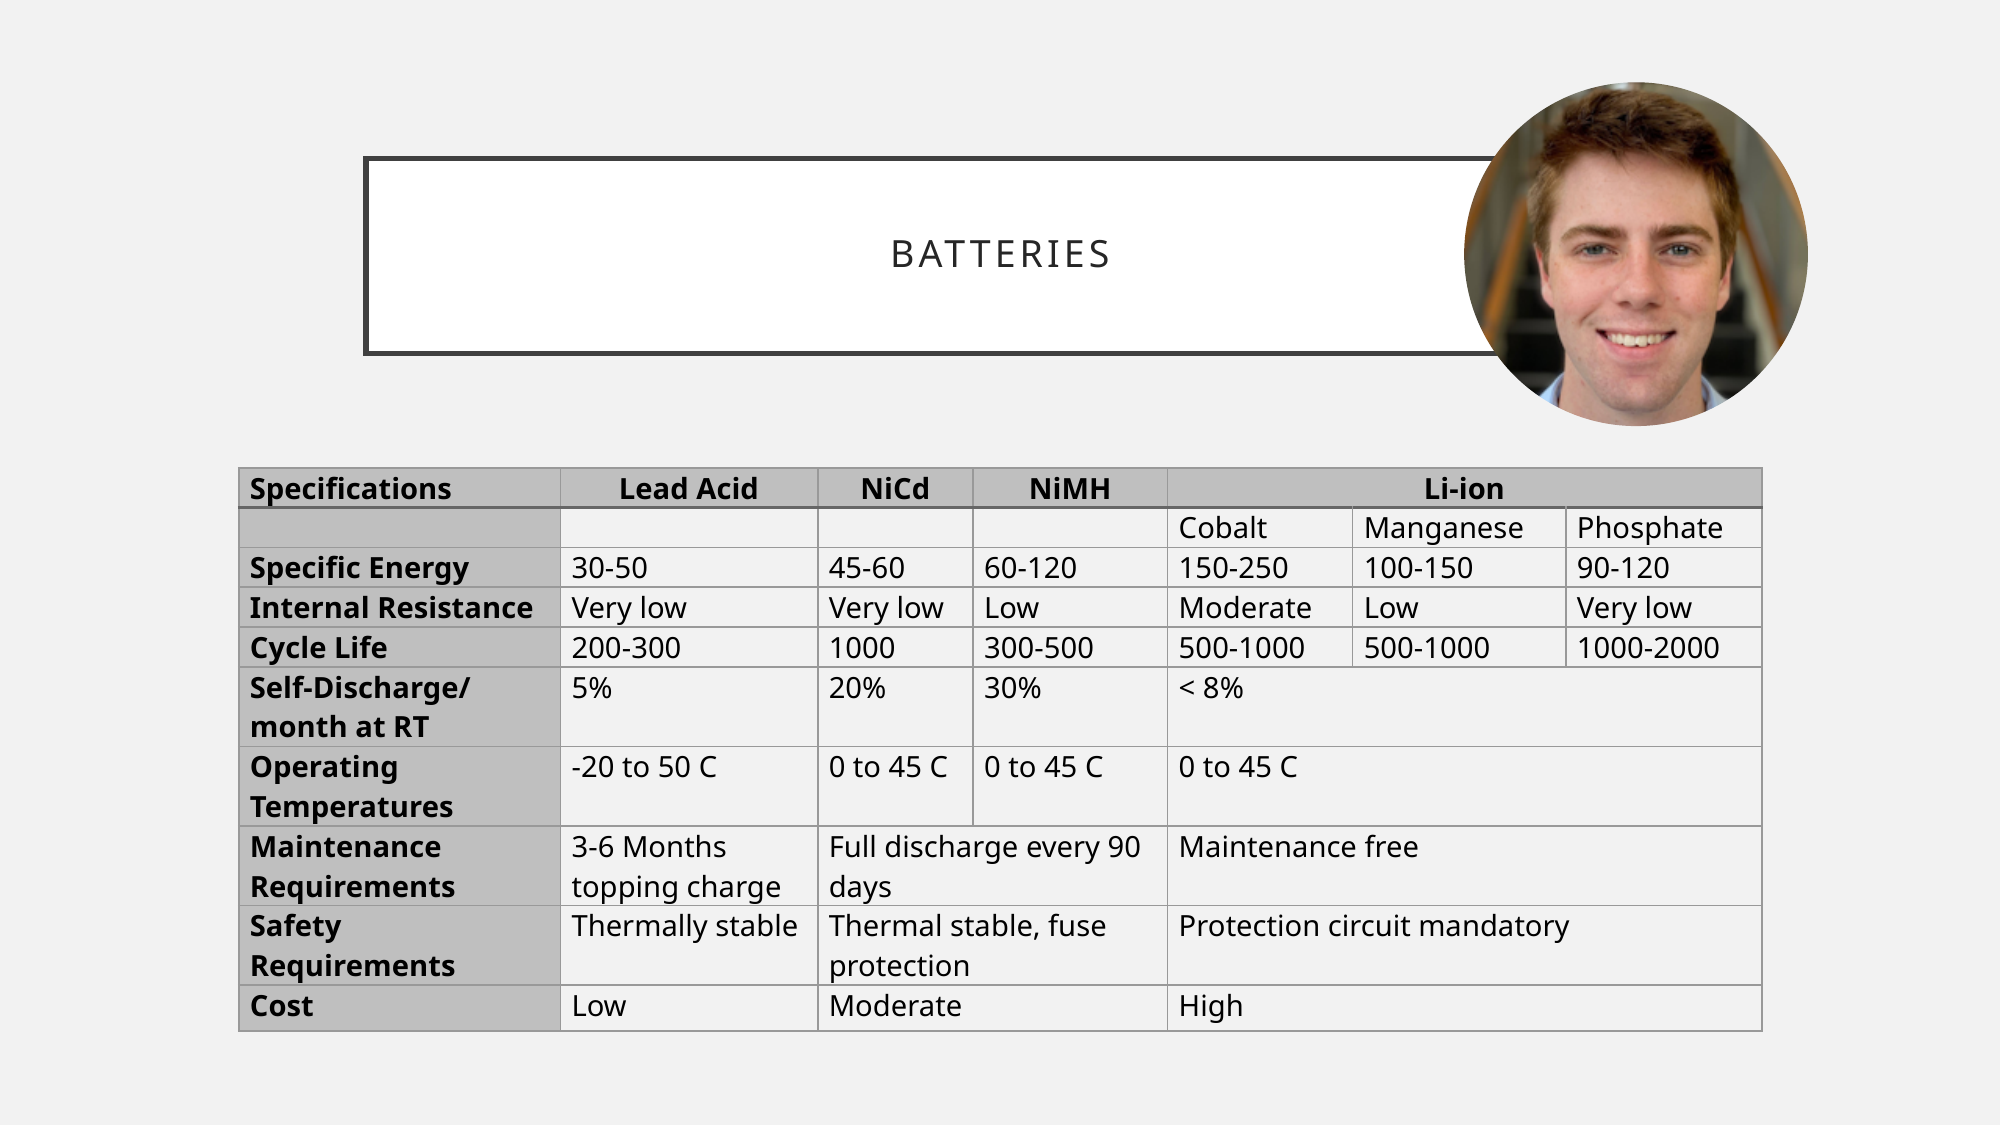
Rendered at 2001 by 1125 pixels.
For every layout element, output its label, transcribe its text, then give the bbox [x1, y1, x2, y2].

table_cell 300-500 [974, 628, 1167, 666]
table_header Li-ion [1168, 469, 1761, 506]
table_cell Maintenance free [1168, 827, 1761, 905]
table_cell Very low [561, 588, 817, 626]
table_cell Moderate [1168, 588, 1352, 626]
table_cell 100-150 [1353, 548, 1565, 586]
table_cell -20 to 50 C [561, 747, 817, 825]
table_cell 30-50 [561, 548, 817, 586]
table_header Lead Acid [561, 469, 817, 506]
table_cell Self-Discharge/month at RT [240, 668, 560, 746]
table_cell 30% [974, 668, 1167, 746]
table_cell Thermal stable, fuse protection [819, 906, 1167, 984]
table_cell Internal Resistance [240, 588, 560, 626]
table_cell Cycle Life [240, 628, 560, 666]
table_cell 1000 [819, 628, 972, 666]
table_header Specifications [240, 469, 560, 506]
table_cell Low [561, 986, 817, 1030]
table_cell 5% [561, 668, 817, 746]
table_cell Cost [240, 986, 560, 1030]
table_cell Very low [819, 588, 972, 626]
table_cell < 8% [1168, 668, 1761, 746]
table_cell Full discharge every 90 days [819, 827, 1167, 905]
table_cell 0 to 45 C [819, 747, 972, 825]
table_cell 3-6 Months topping charge [561, 827, 817, 905]
table_cell Safety Requirements [240, 906, 560, 984]
table_cell 150-250 [1168, 548, 1352, 586]
table_cell Maintenance Requirements [240, 827, 560, 905]
table_cell Protection circuit mandatory [1168, 906, 1761, 984]
table_cell Phosphate [1567, 509, 1761, 547]
table_cell 500-1000 [1353, 628, 1565, 666]
table_cell 0 to 45 C [974, 747, 1167, 825]
picture [1464, 82, 1808, 427]
table_cell Low [1353, 588, 1565, 626]
table_cell 200-300 [561, 628, 817, 666]
table_cell High [1168, 986, 1761, 1030]
table_cell Moderate [819, 986, 1167, 1030]
title Batteries [363, 156, 1464, 356]
table_cell 45-60 [819, 548, 972, 586]
table_cell Specific Energy [240, 548, 560, 586]
table_cell Thermally stable [561, 906, 817, 984]
table_header NiCd [819, 469, 972, 506]
table_cell 0 to 45 C [1168, 747, 1761, 825]
table_cell 500-1000 [1168, 628, 1352, 666]
table_cell [561, 509, 817, 547]
table_cell 60-120 [974, 548, 1167, 586]
table_cell Very low [1567, 588, 1761, 626]
table_cell [819, 509, 972, 547]
table_cell Low [974, 588, 1167, 626]
table_cell 1000-2000 [1567, 628, 1761, 666]
table_cell Operating Temperatures [240, 747, 560, 825]
table_cell Manganese [1353, 509, 1565, 547]
table_cell [240, 509, 560, 547]
table_cell Cobalt [1168, 509, 1352, 547]
table_cell 20% [819, 668, 972, 746]
table_header NiMH [974, 469, 1167, 506]
table_cell [974, 509, 1167, 547]
table_cell 90-120 [1567, 548, 1761, 586]
